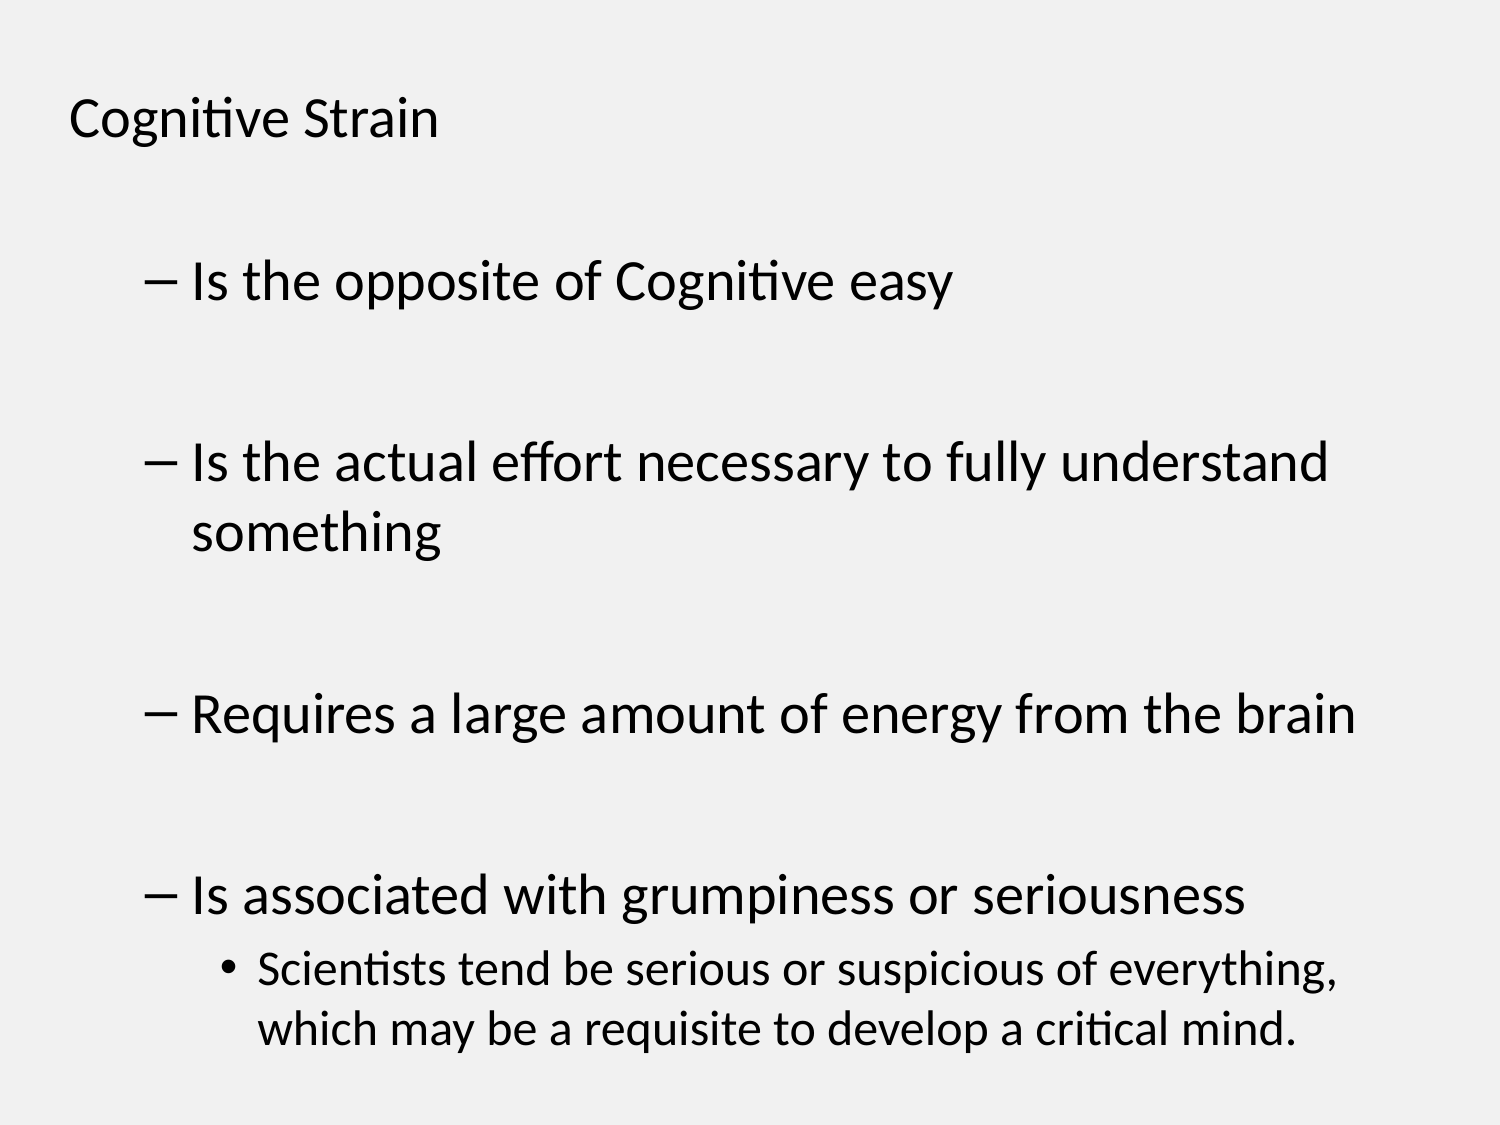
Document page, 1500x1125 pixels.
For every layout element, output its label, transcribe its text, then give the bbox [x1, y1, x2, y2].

list Cognitive Strain Is the opposite of Cognitive easy Is the actual effort necessary to fully understand something Requires a large amount of energy from the brain Is associated with grumpiness or seriousness Scientists tend be serious or suspicious of everything, which may be a requisite to develop a critical mind. [54, 71, 1405, 1022]
